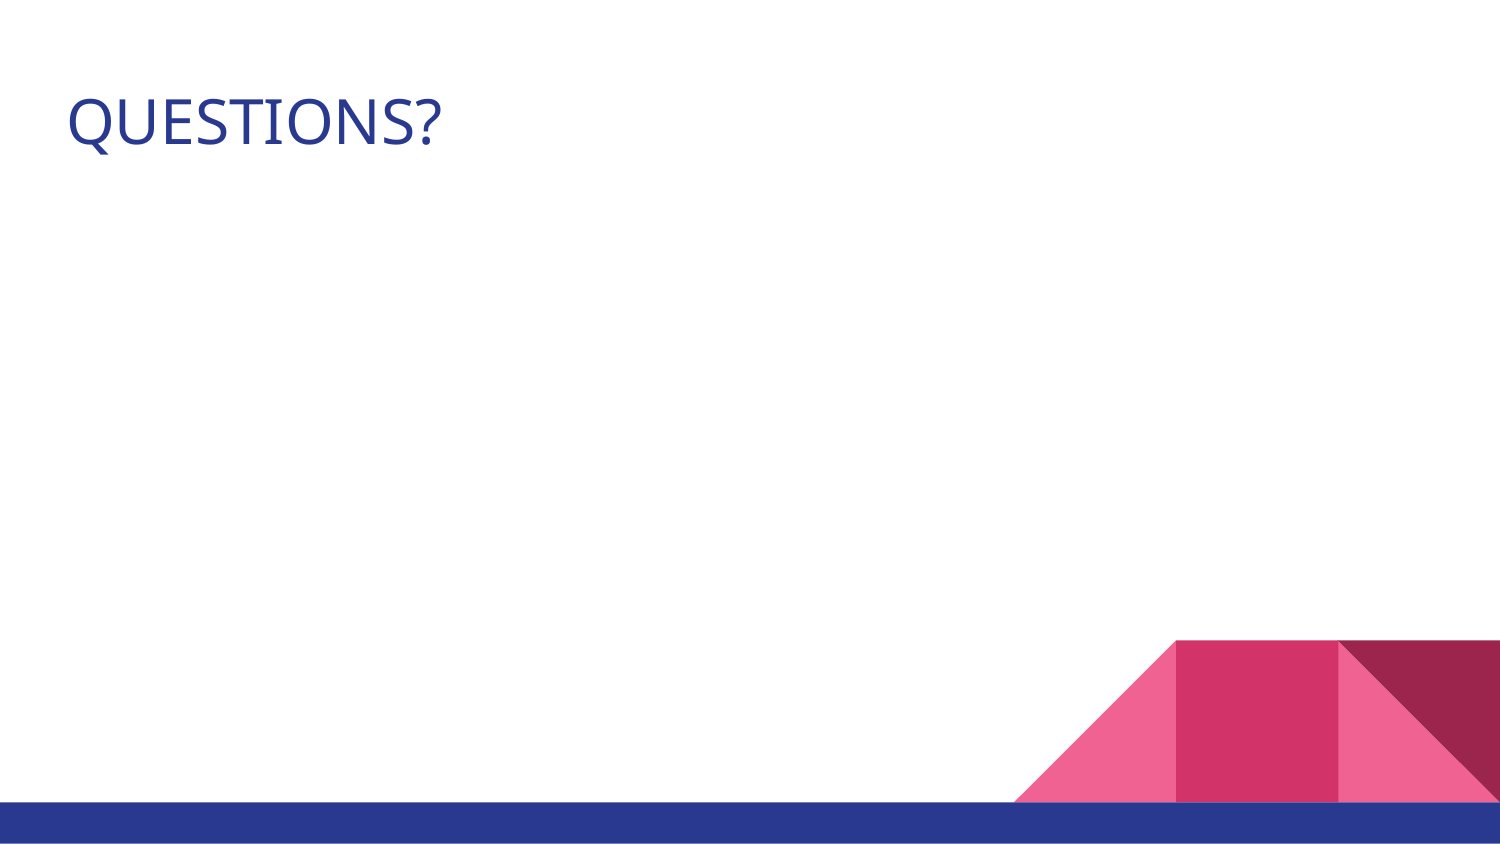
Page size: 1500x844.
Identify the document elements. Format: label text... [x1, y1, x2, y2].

title QUESTIONS? [51, 67, 1449, 167]
